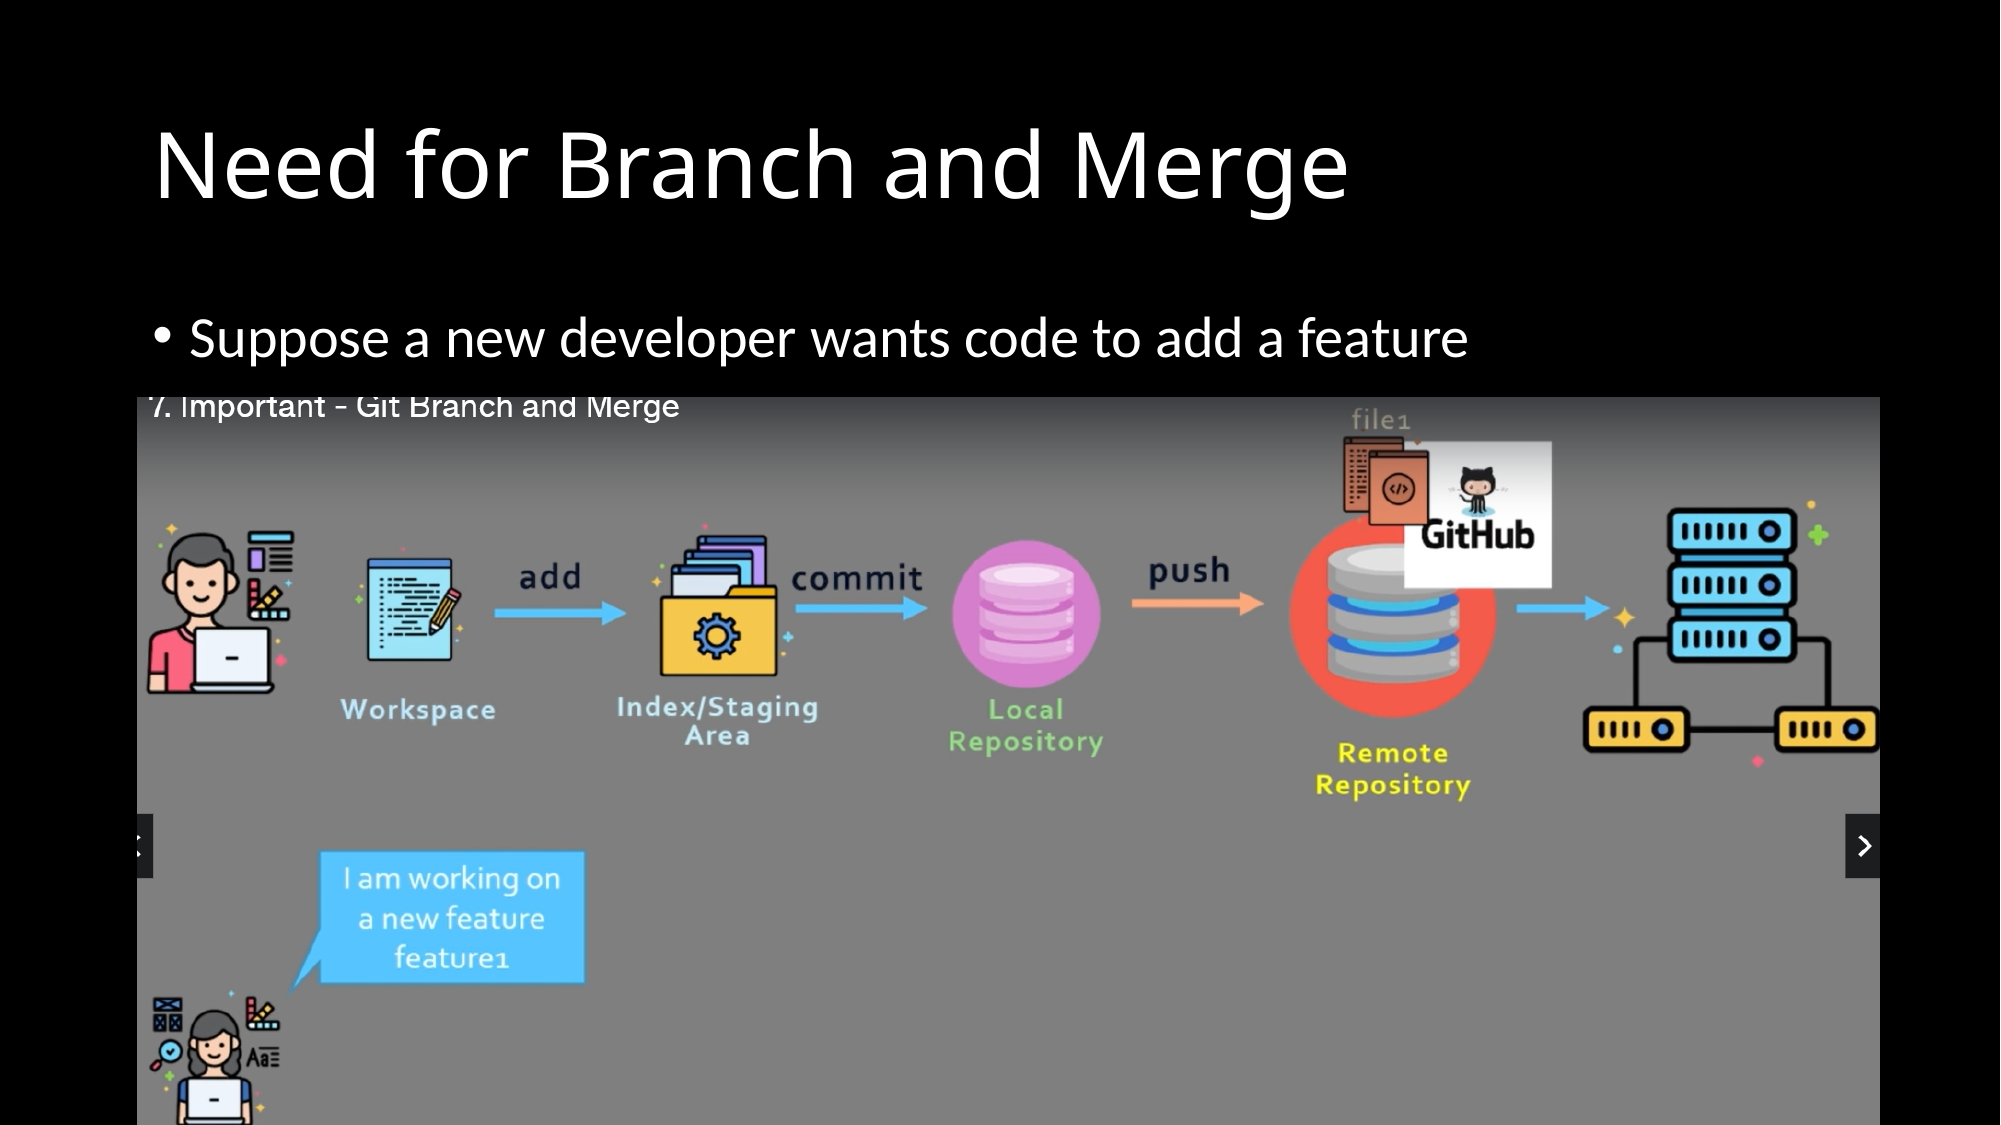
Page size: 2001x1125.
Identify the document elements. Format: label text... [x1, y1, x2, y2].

title Need for Branch and Merge [137, 59, 1863, 278]
list Suppose a new developer wants code to add a feature [137, 299, 1863, 396]
picture [137, 396, 1880, 1125]
